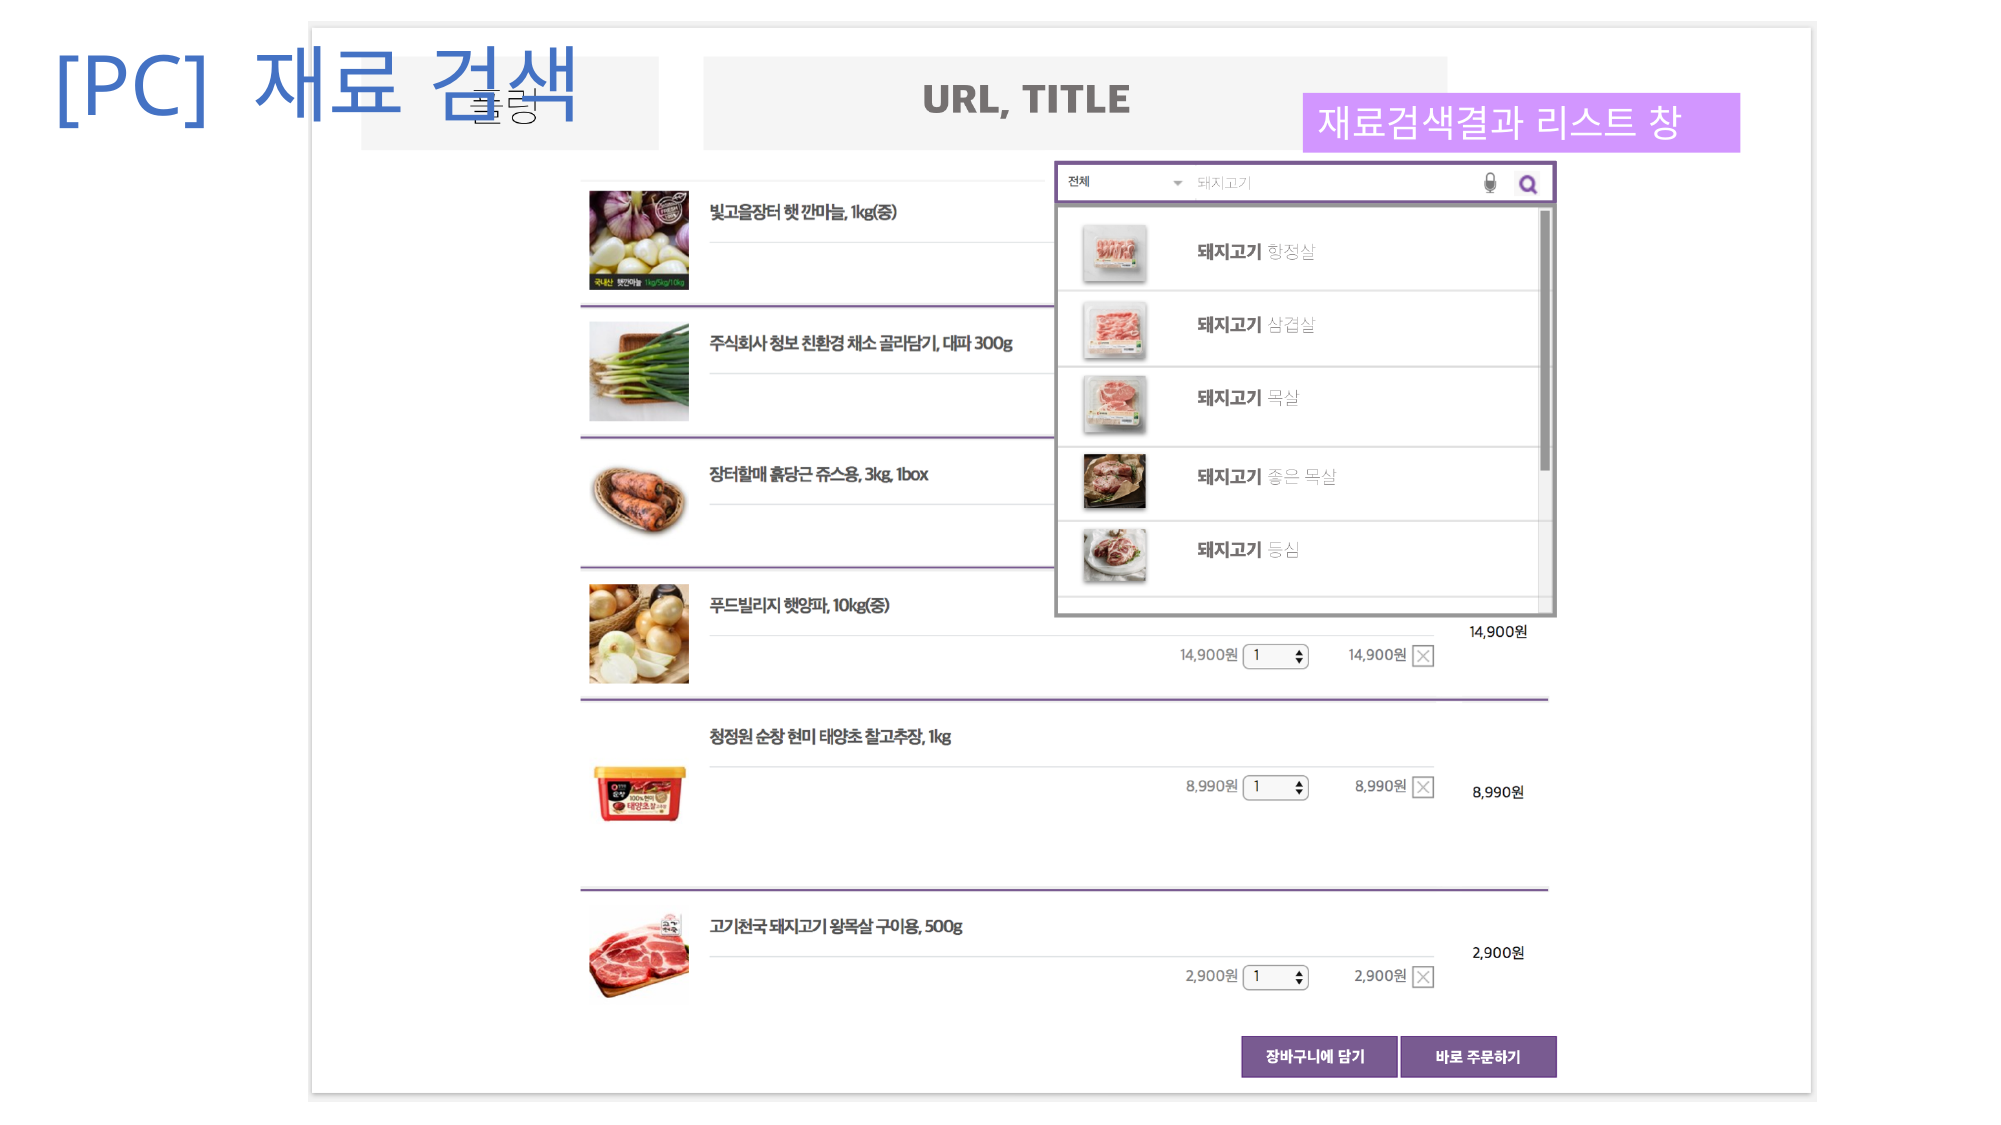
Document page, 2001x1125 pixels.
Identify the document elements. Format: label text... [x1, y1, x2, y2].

picture [308, 21, 1817, 1103]
text_box [PC] 재료 검색 [38, 21, 308, 156]
